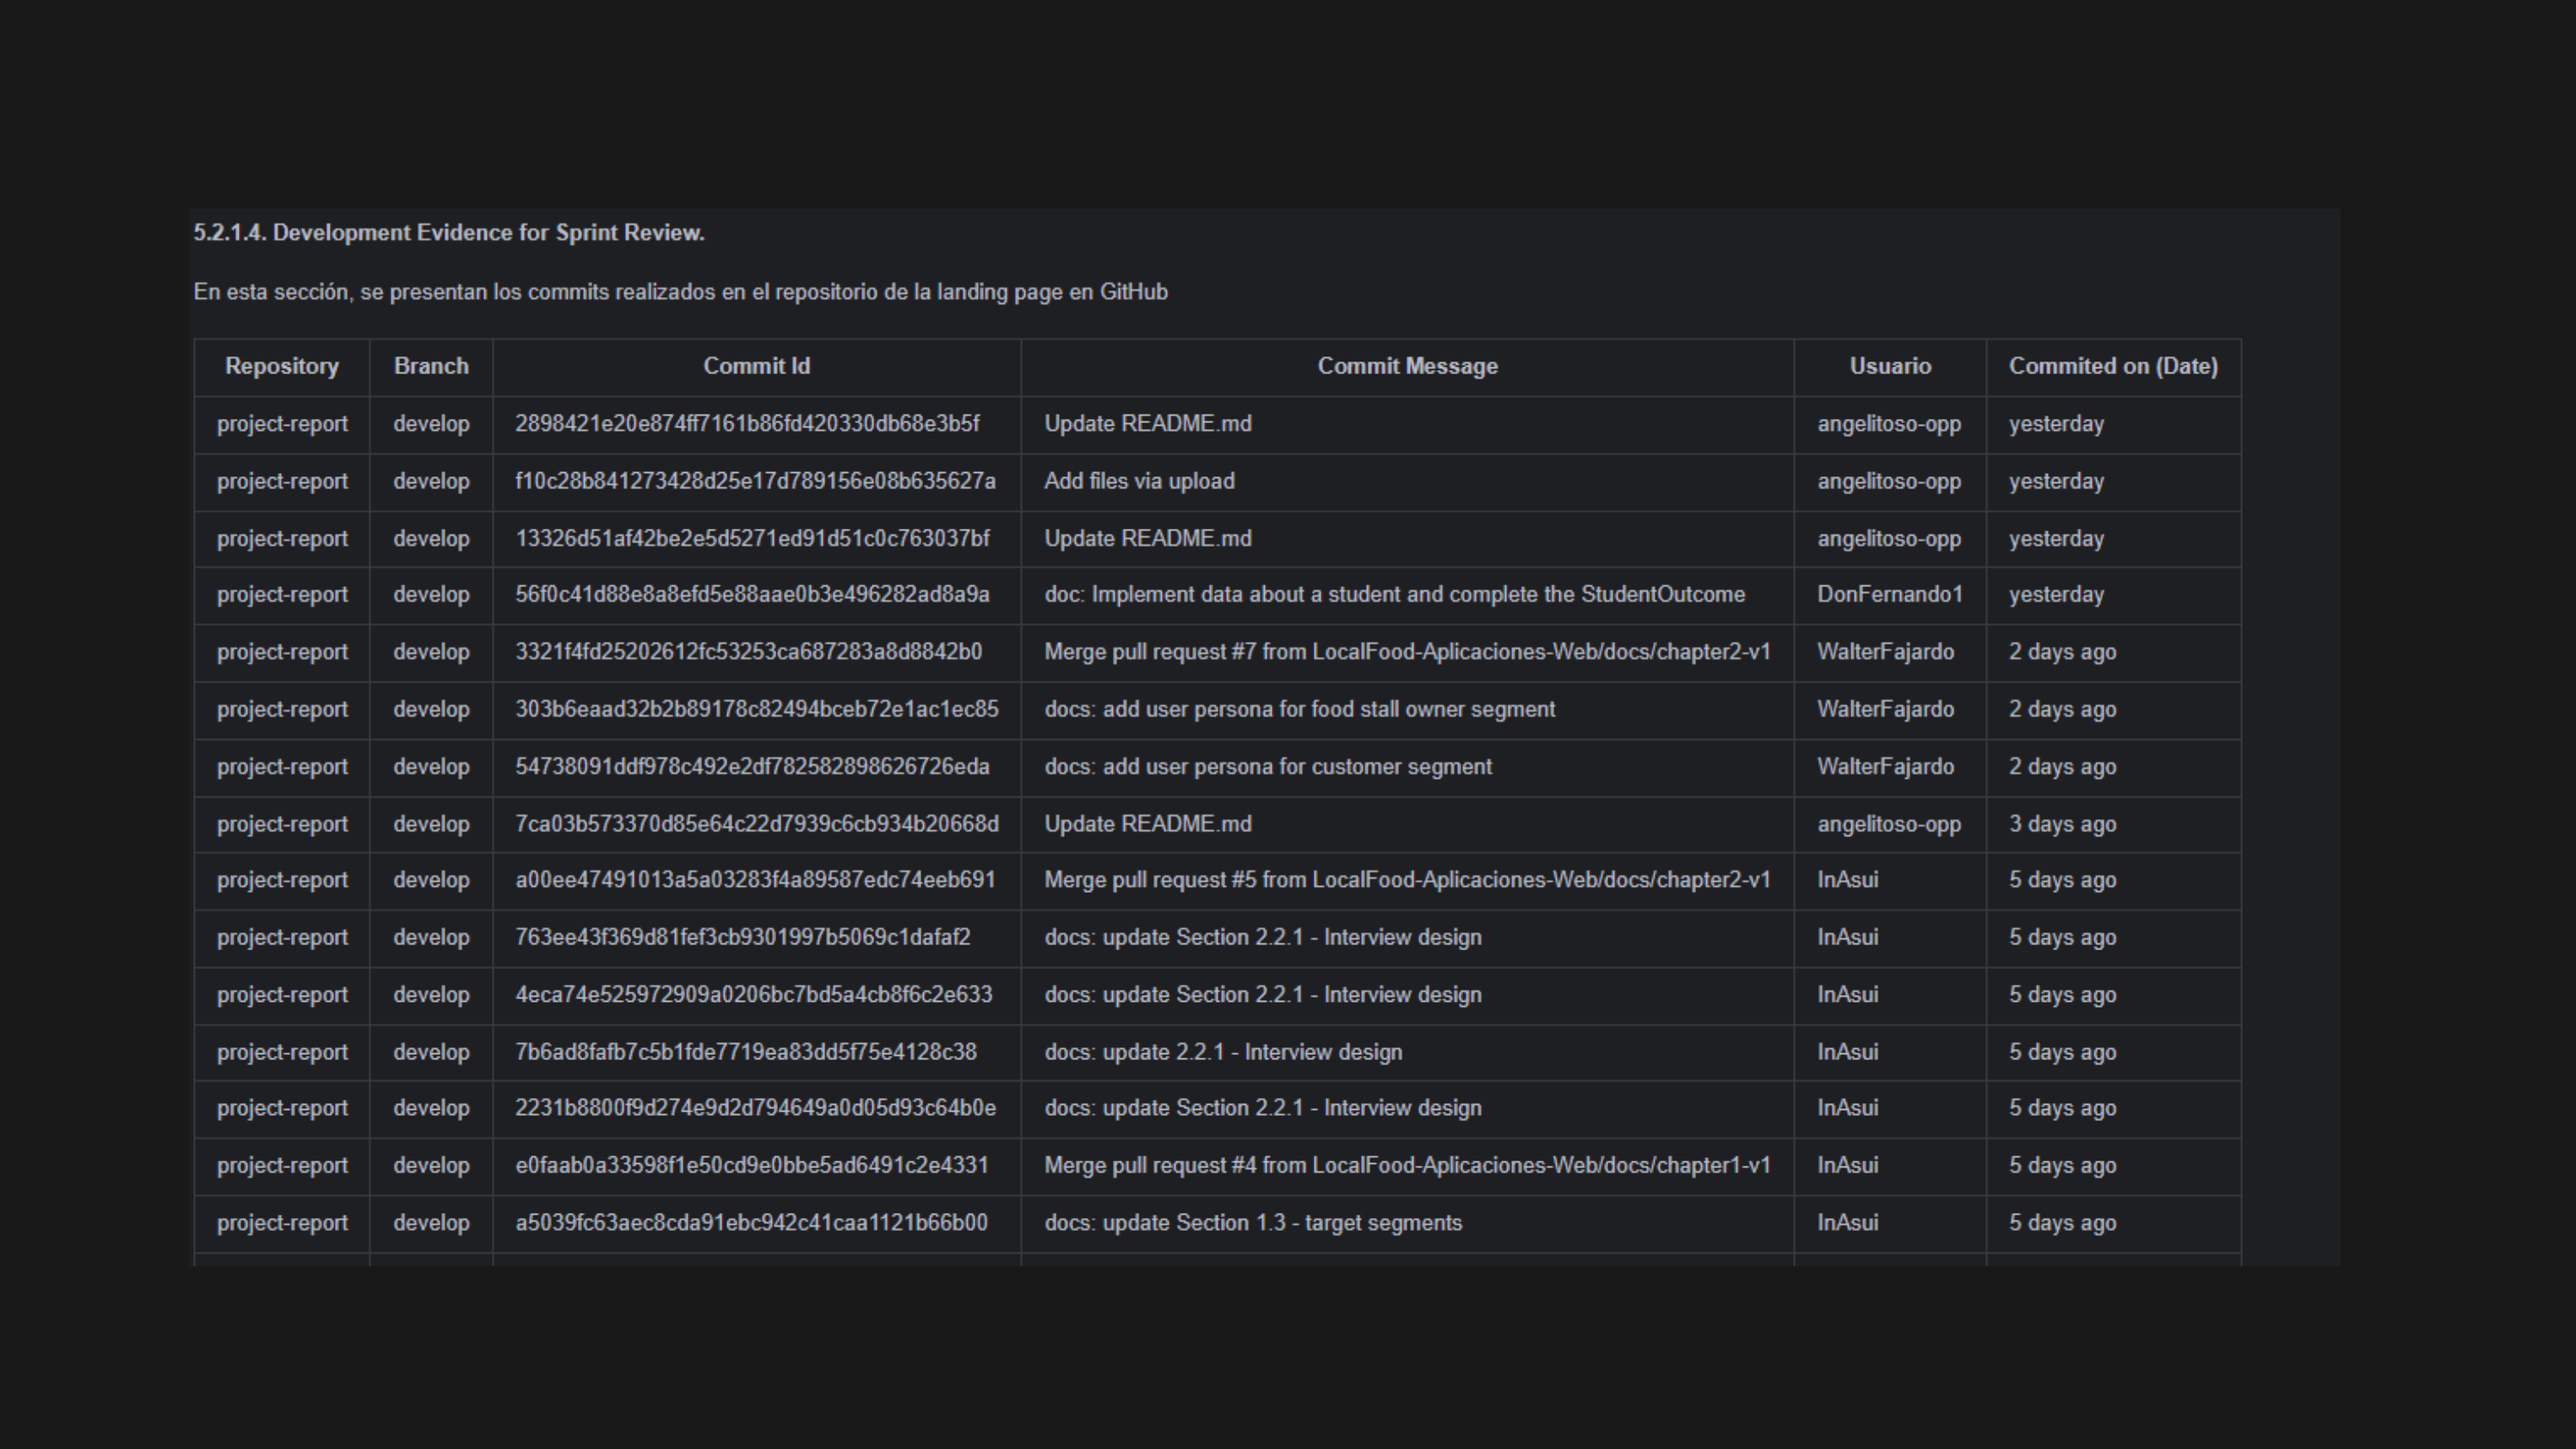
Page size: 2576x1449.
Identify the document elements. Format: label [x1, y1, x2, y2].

text_box [189, 209, 2342, 1266]
